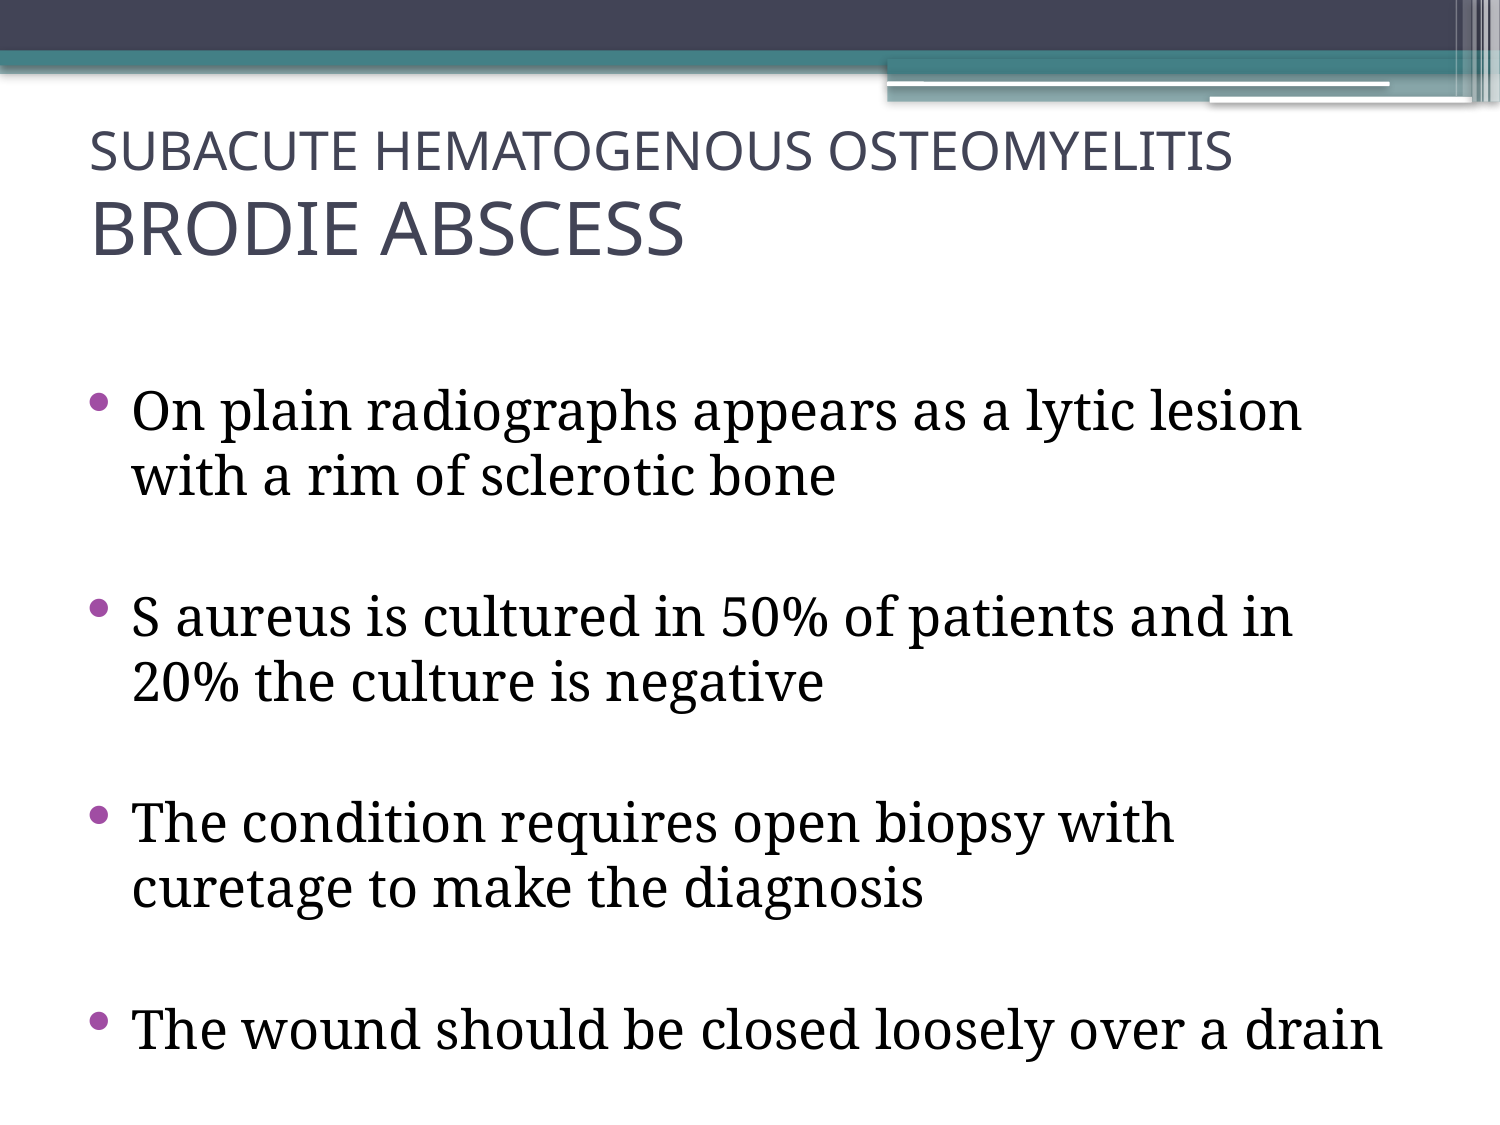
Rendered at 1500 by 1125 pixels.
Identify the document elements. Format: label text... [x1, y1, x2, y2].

list On plain radiographs appears as a lytic lesion with a rim of sclerotic bone S aureus is cultured in 50% of patients and in 20% the culture is negative The condition requires open biopsy with curetage to make the diagnosis The wound should be closed loosely over a drain [75, 368, 1425, 1079]
title SUBACUTE HEMATOGENOUS OSTEOMYELITIS BRODIE ABSCESS [75, 99, 1263, 288]
